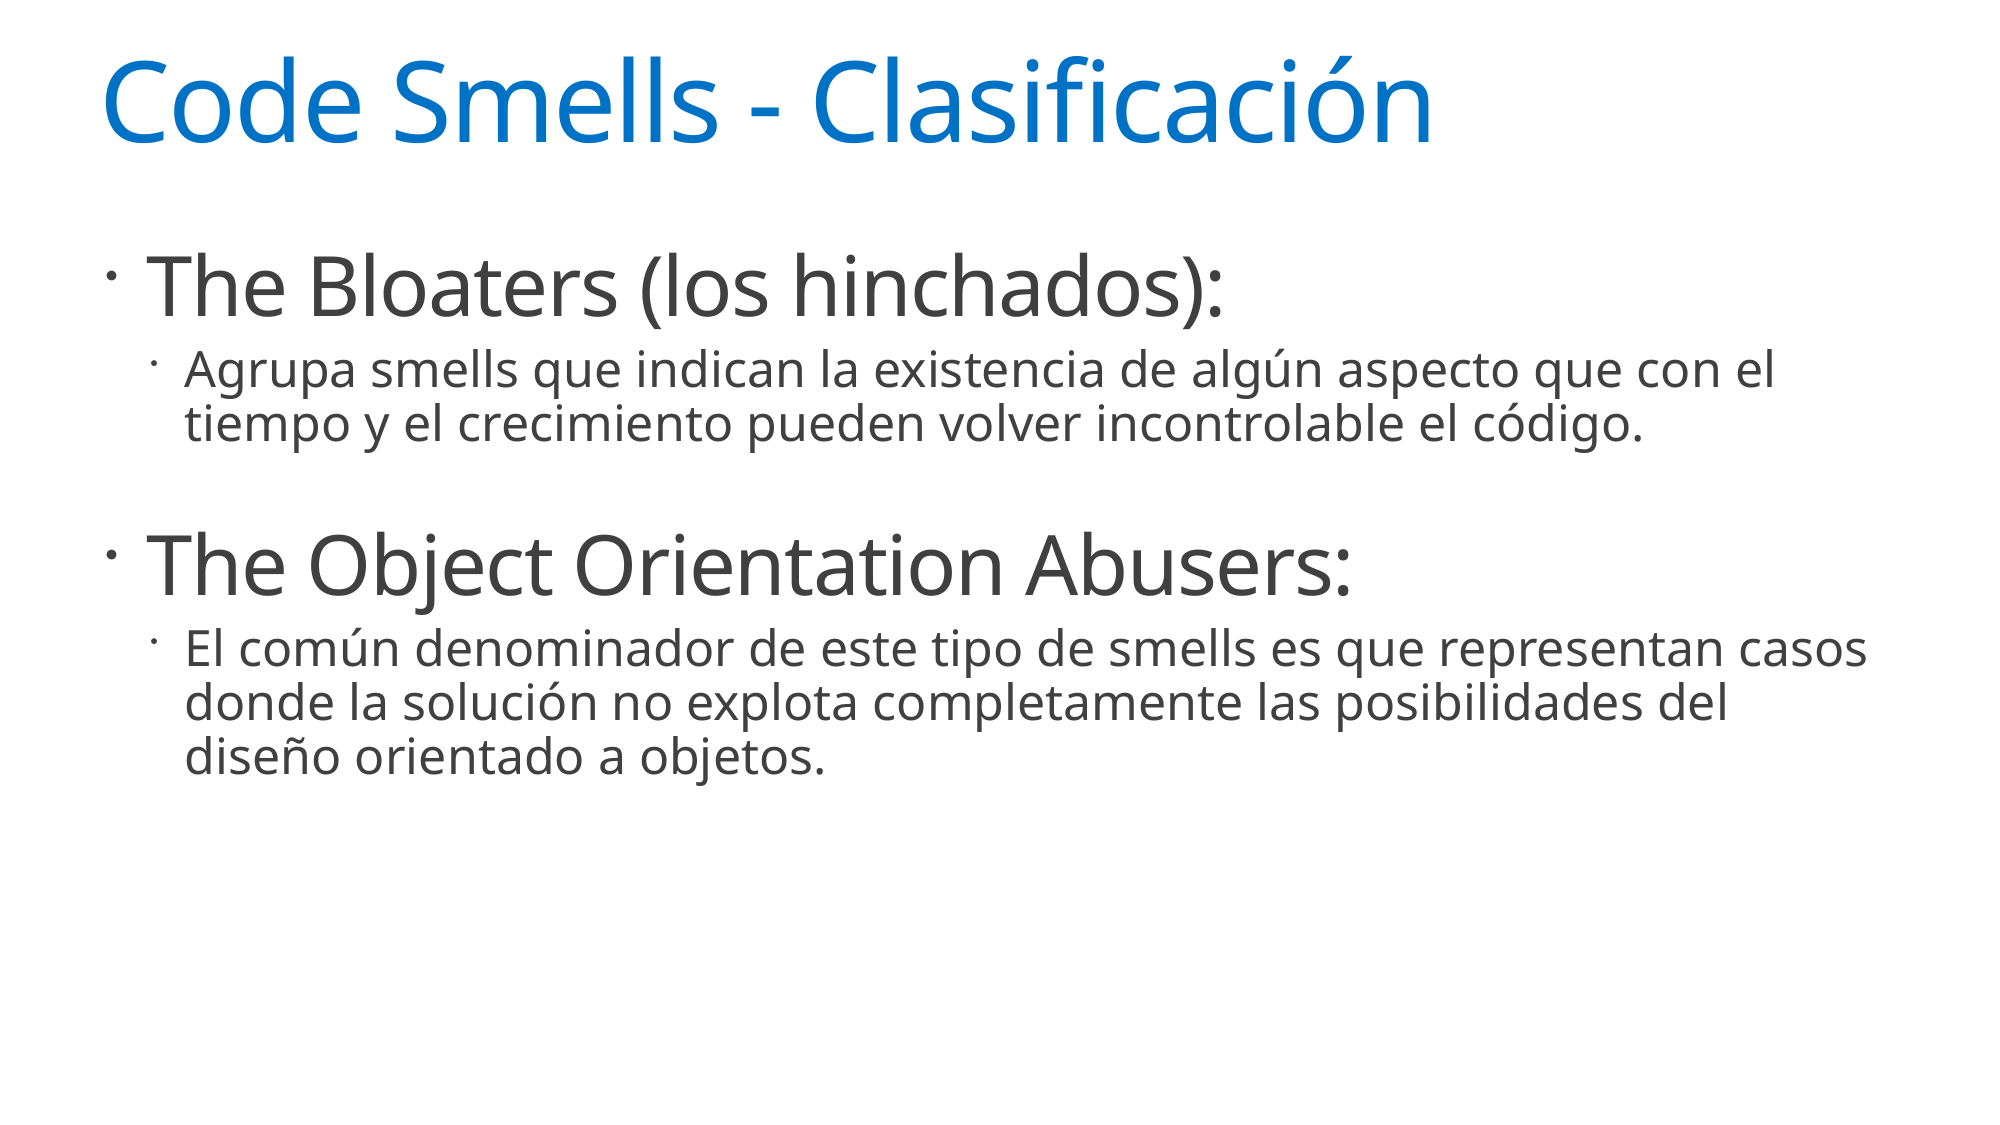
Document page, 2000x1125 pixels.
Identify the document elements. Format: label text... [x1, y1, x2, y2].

title Code Smells - Clasificación [85, 37, 1914, 163]
list The Bloaters (los hinchados): Agrupa smells que indican la existencia de algún aspecto que con el tiempo y el crecimiento pueden volver incontrolable el código. The Object Orientation Abusers: El común denominador de este tipo de smells es que representan casos donde la solución no explota completamente las posibilidades del diseño orientado a objetos. [85, 237, 1914, 1088]
